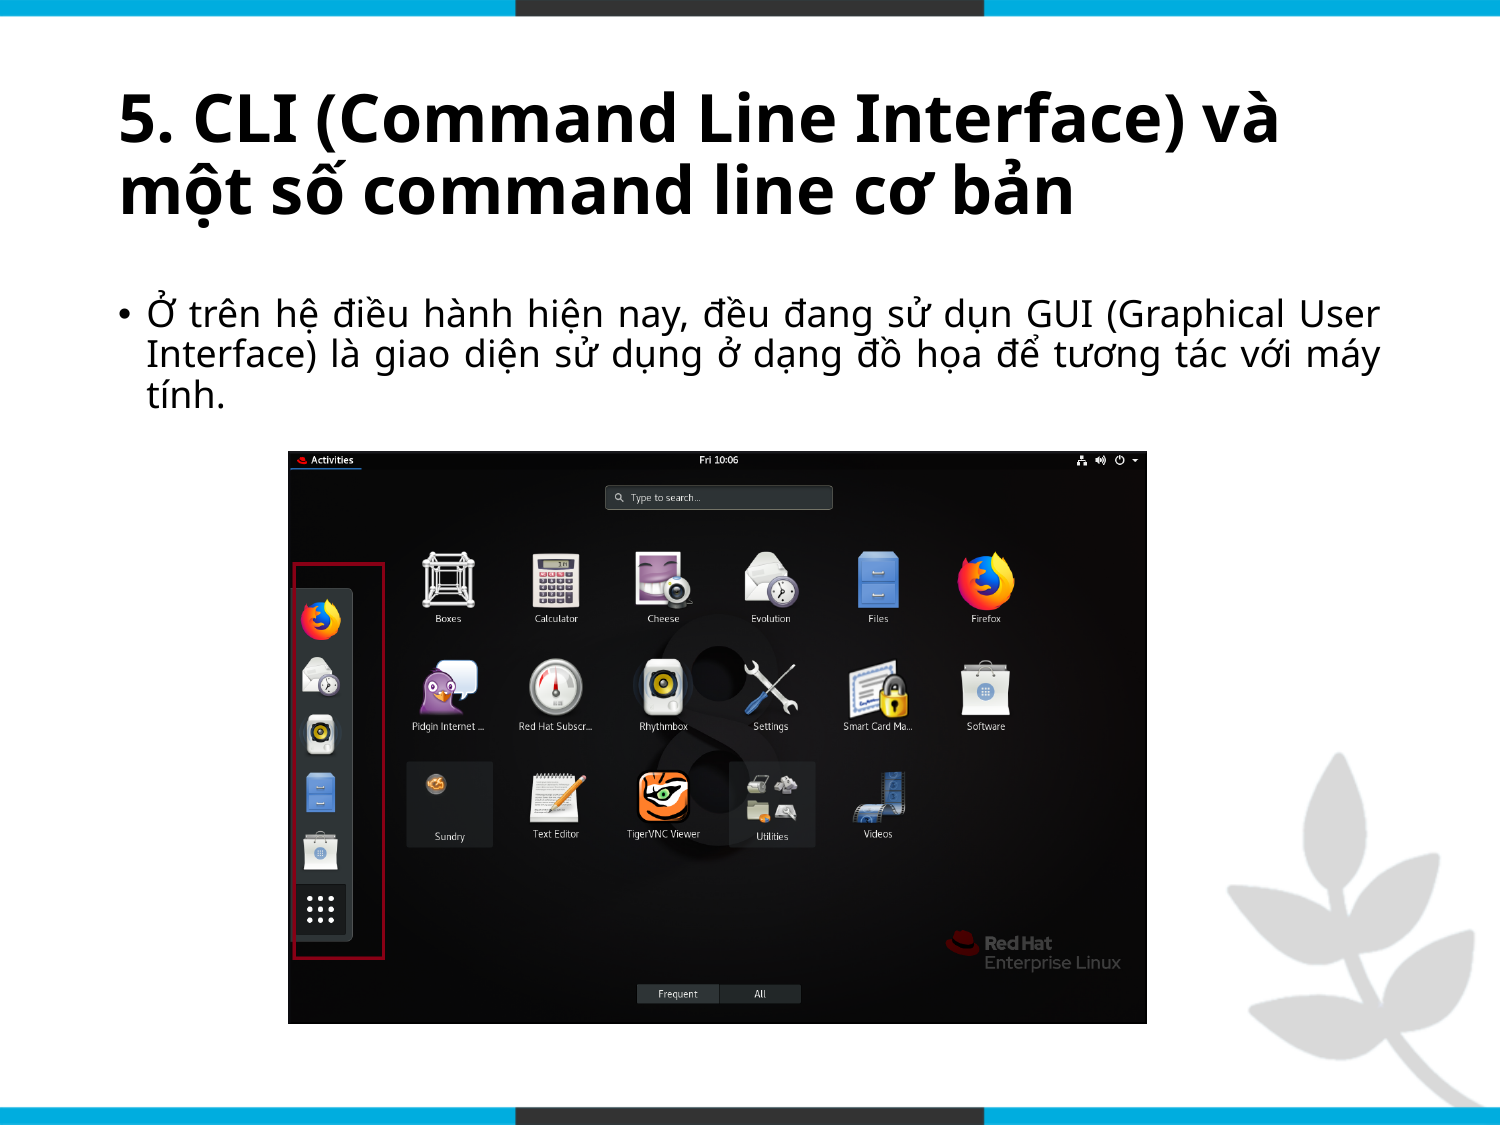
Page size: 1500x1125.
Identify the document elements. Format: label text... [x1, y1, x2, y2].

title 5. CLI (Command Line Interface) và một số command line cơ bản [103, 48, 1397, 266]
picture [0, 0, 1500, 1125]
list Ở trên hệ điều hành hiện nay, đều đang sử dụn GUI (Graphical User Interface) là giao diện sử dụng ở dạng đồ họa để tương tác với máy tính. [103, 287, 1397, 1002]
